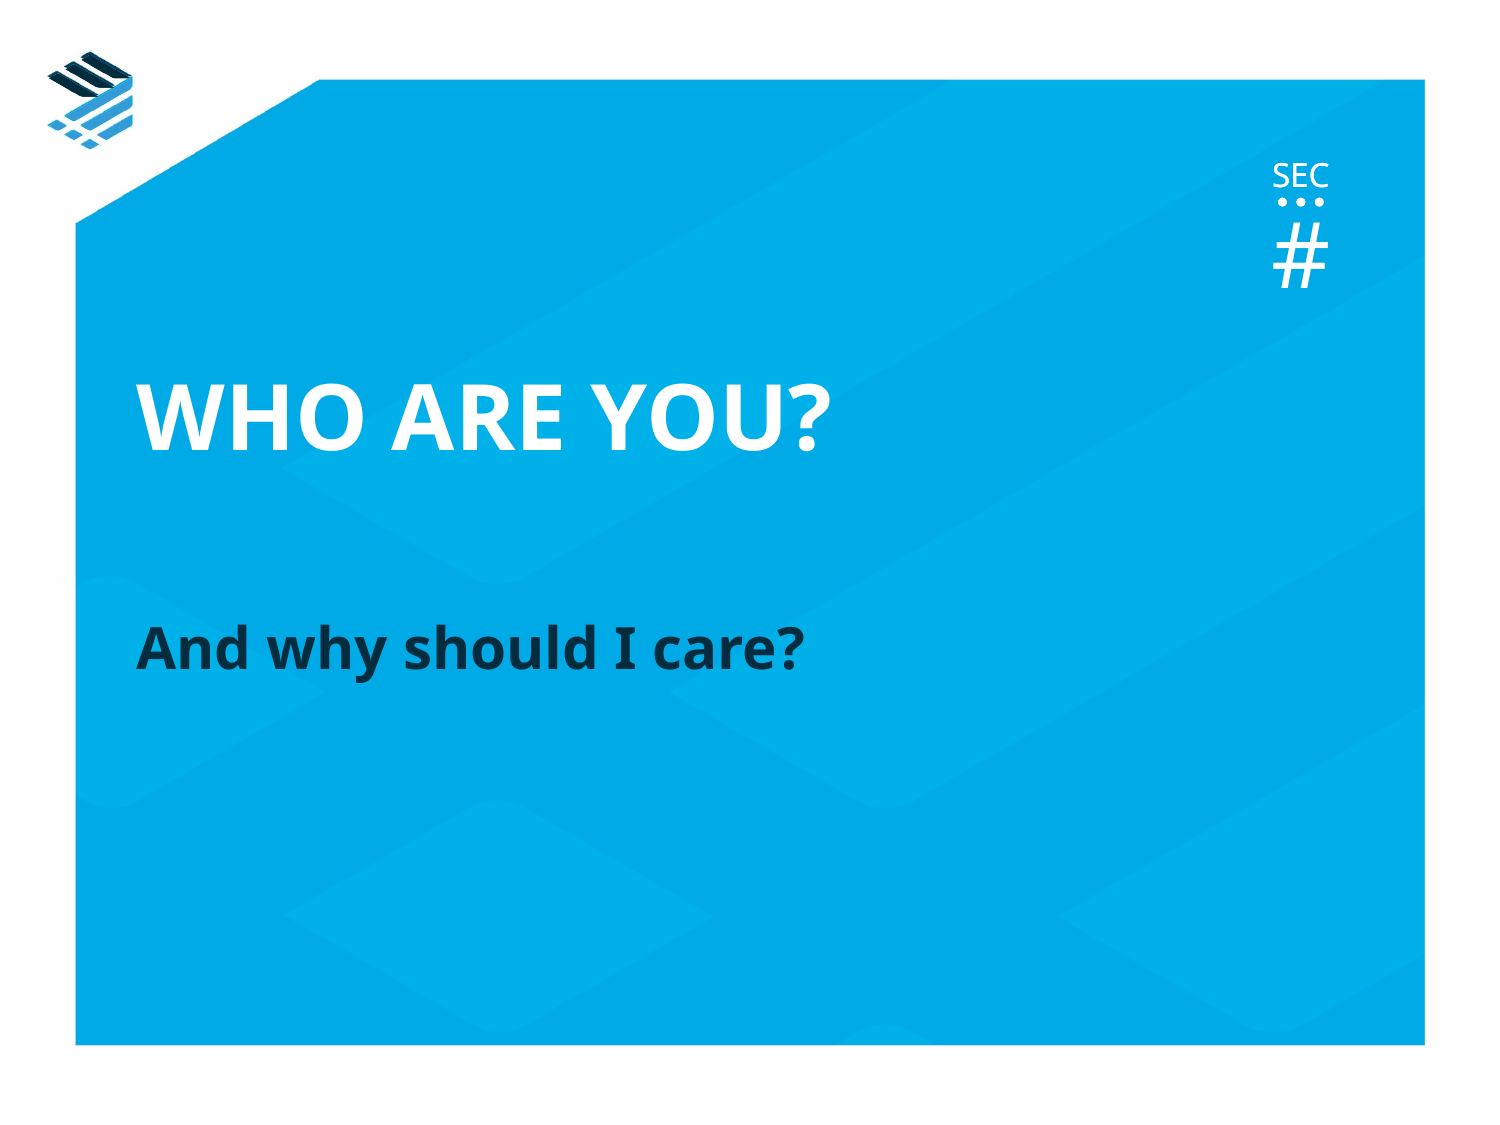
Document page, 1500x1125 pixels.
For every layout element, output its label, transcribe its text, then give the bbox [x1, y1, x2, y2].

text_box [1277, 197, 1324, 207]
text_box And why should I care? [128, 612, 1048, 690]
text_box SEC [1238, 147, 1364, 202]
text_box # [1243, 201, 1359, 333]
text_box Who Are you? [129, 364, 1048, 478]
picture [0, 0, 1500, 1125]
